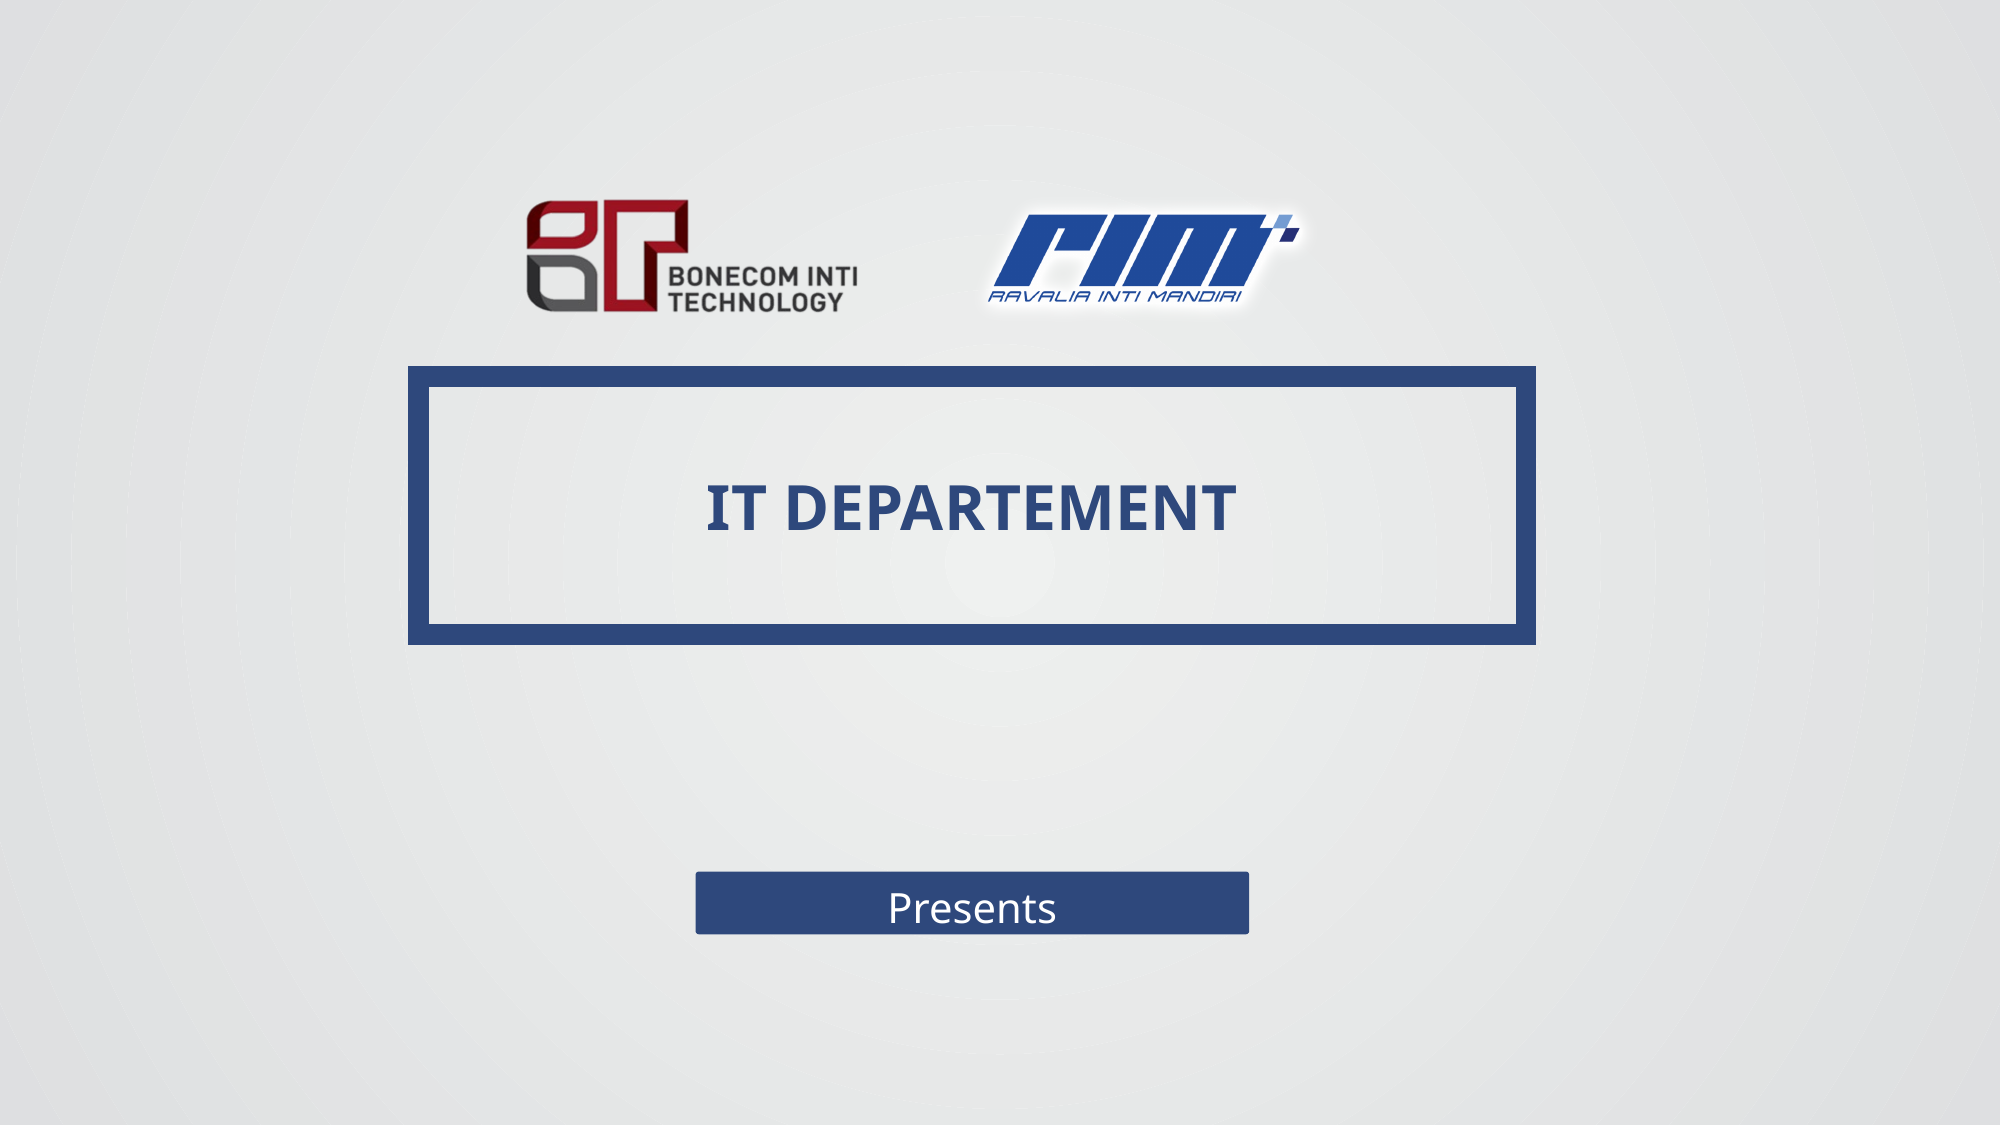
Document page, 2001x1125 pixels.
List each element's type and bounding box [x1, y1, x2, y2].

text_box [0, 0, 2000, 1125]
picture [514, 192, 877, 324]
picture [972, 195, 1320, 324]
